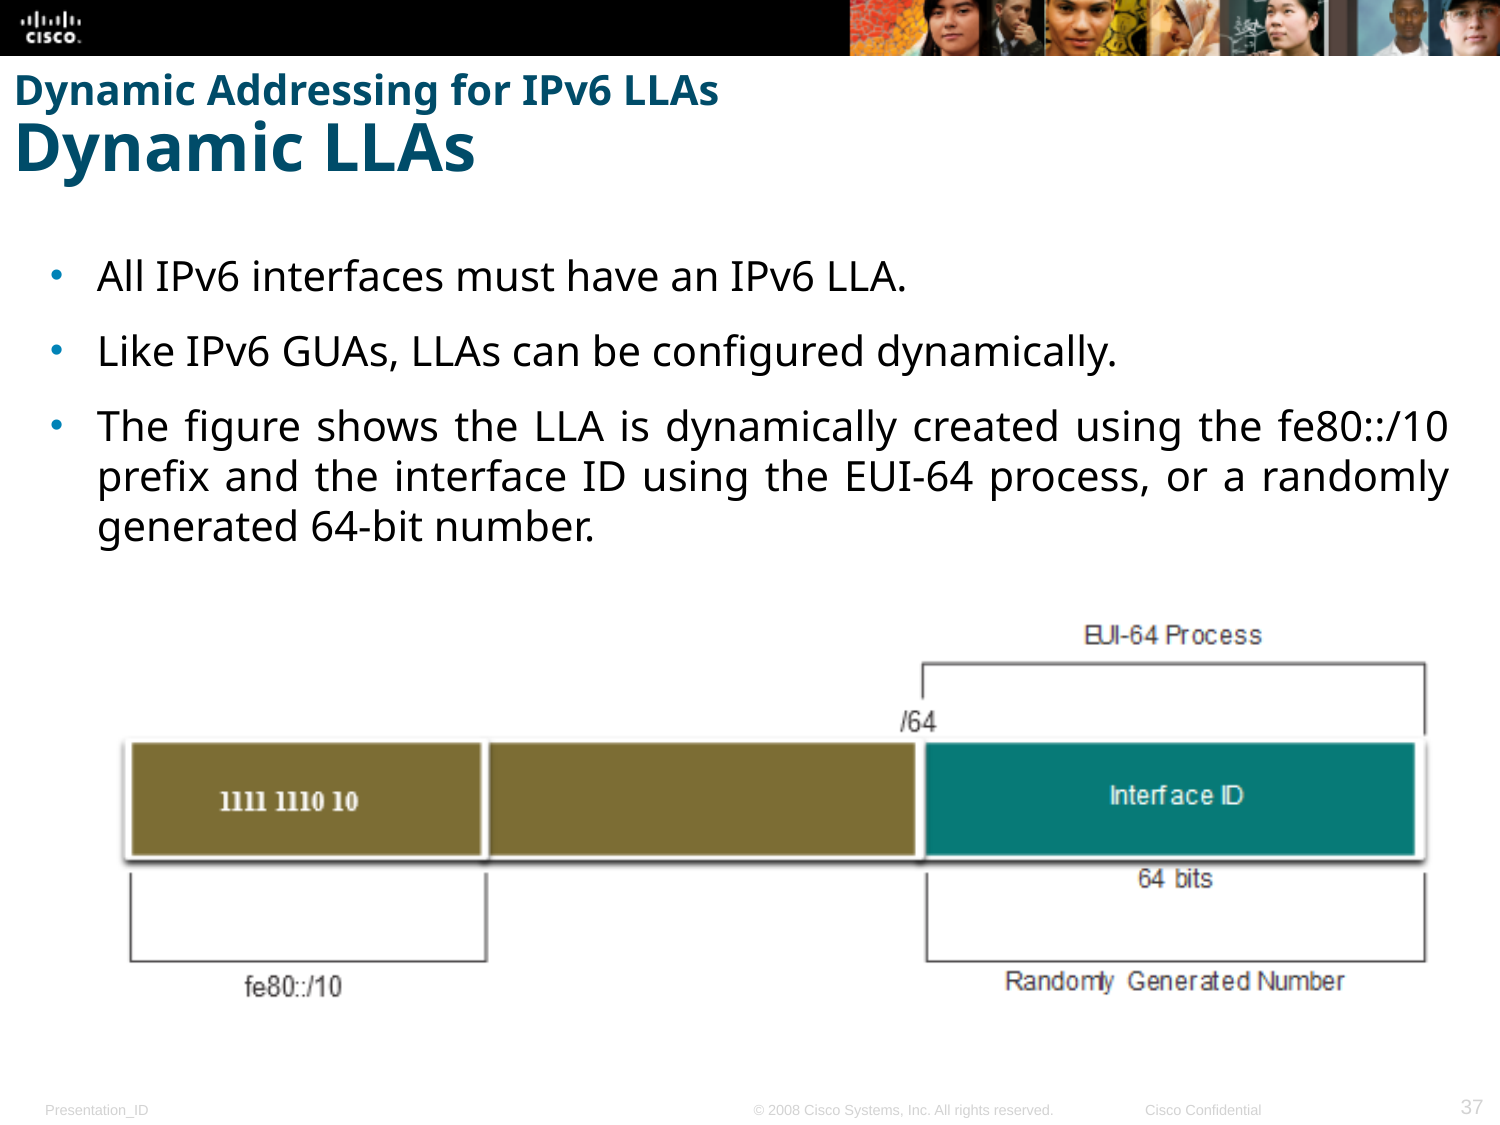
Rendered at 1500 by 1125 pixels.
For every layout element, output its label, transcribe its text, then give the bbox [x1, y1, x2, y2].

picture [97, 595, 1443, 1021]
list All IPv6 interfaces must have an IPv6 LLA. Like IPv6 GUAs, LLAs can be configured dynamically. The figure shows the LLA is dynamically created using the fe80::/10 prefix and the interface ID using the EUI-64 process, or a randomly generated 64-bit number. [35, 241, 1465, 494]
picture [0, 0, 1500, 56]
title Dynamic Addressing for IPv6 LLAs Dynamic LLAs [0, 73, 1369, 194]
